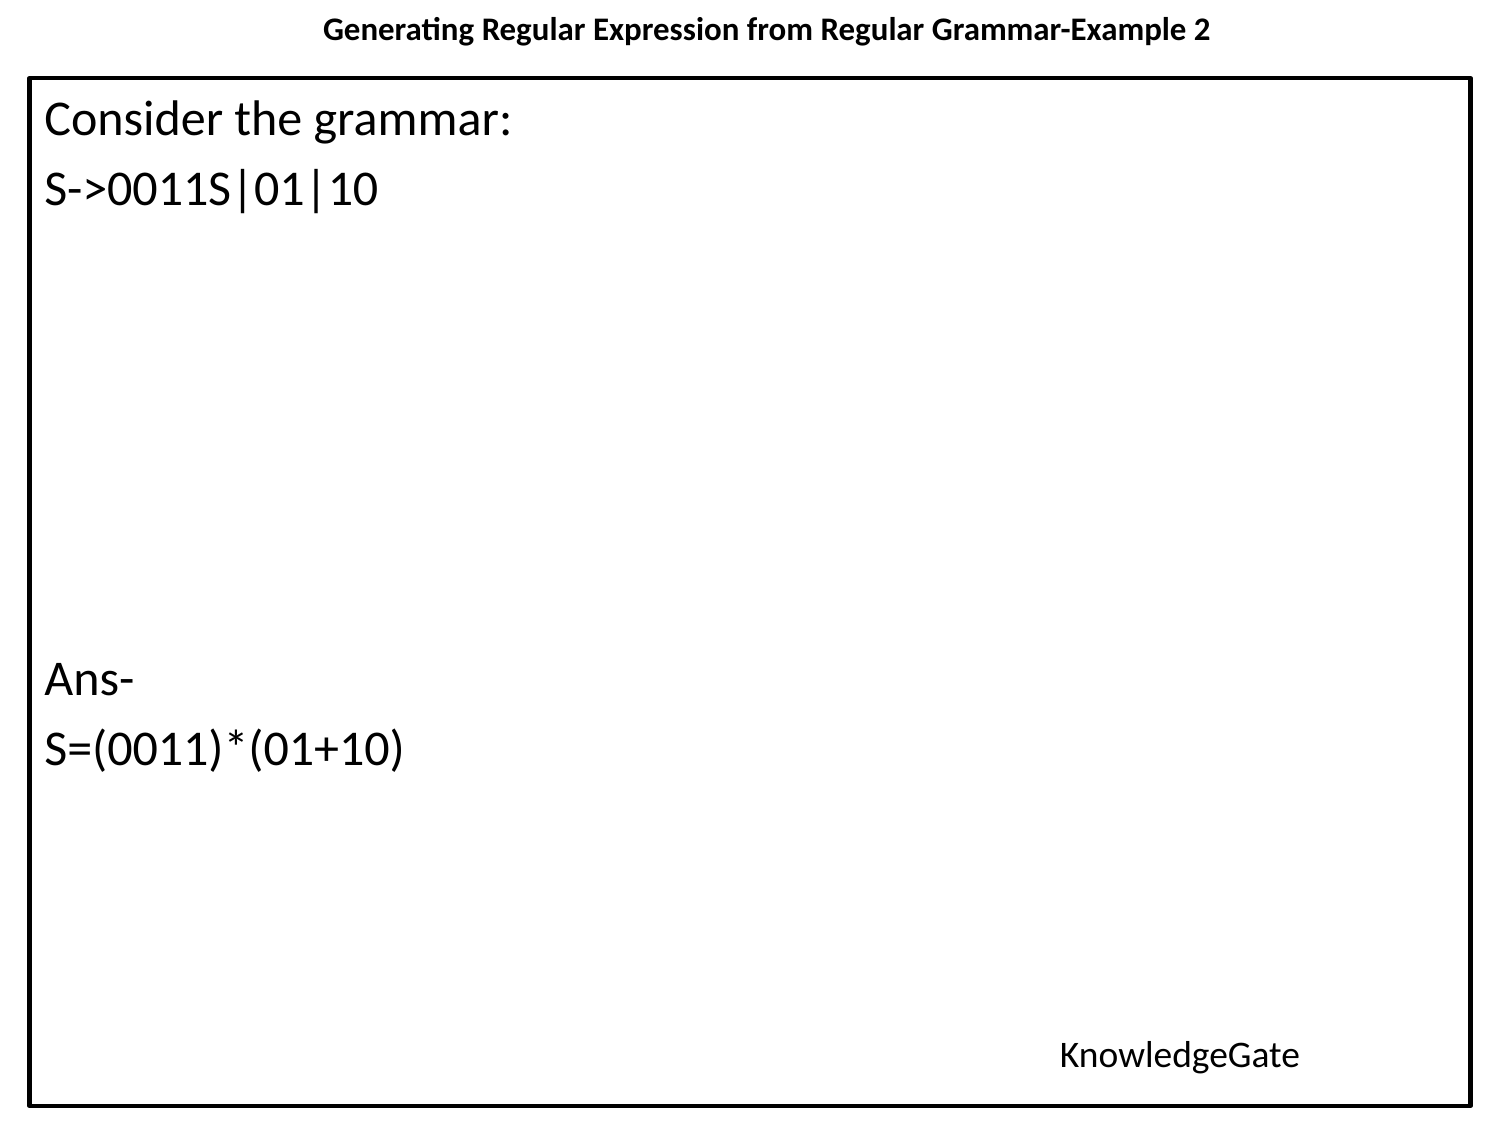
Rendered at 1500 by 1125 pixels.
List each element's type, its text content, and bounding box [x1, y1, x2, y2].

list Consider the grammar: S->0011S|01|10 Ans- S=(0011)*(01+10) [27, 76, 1473, 1108]
title Generating Regular Expression from Regular Grammar-Example 2 [76, 0, 1459, 55]
text_box KnowledgeGate [1045, 1023, 1436, 1083]
